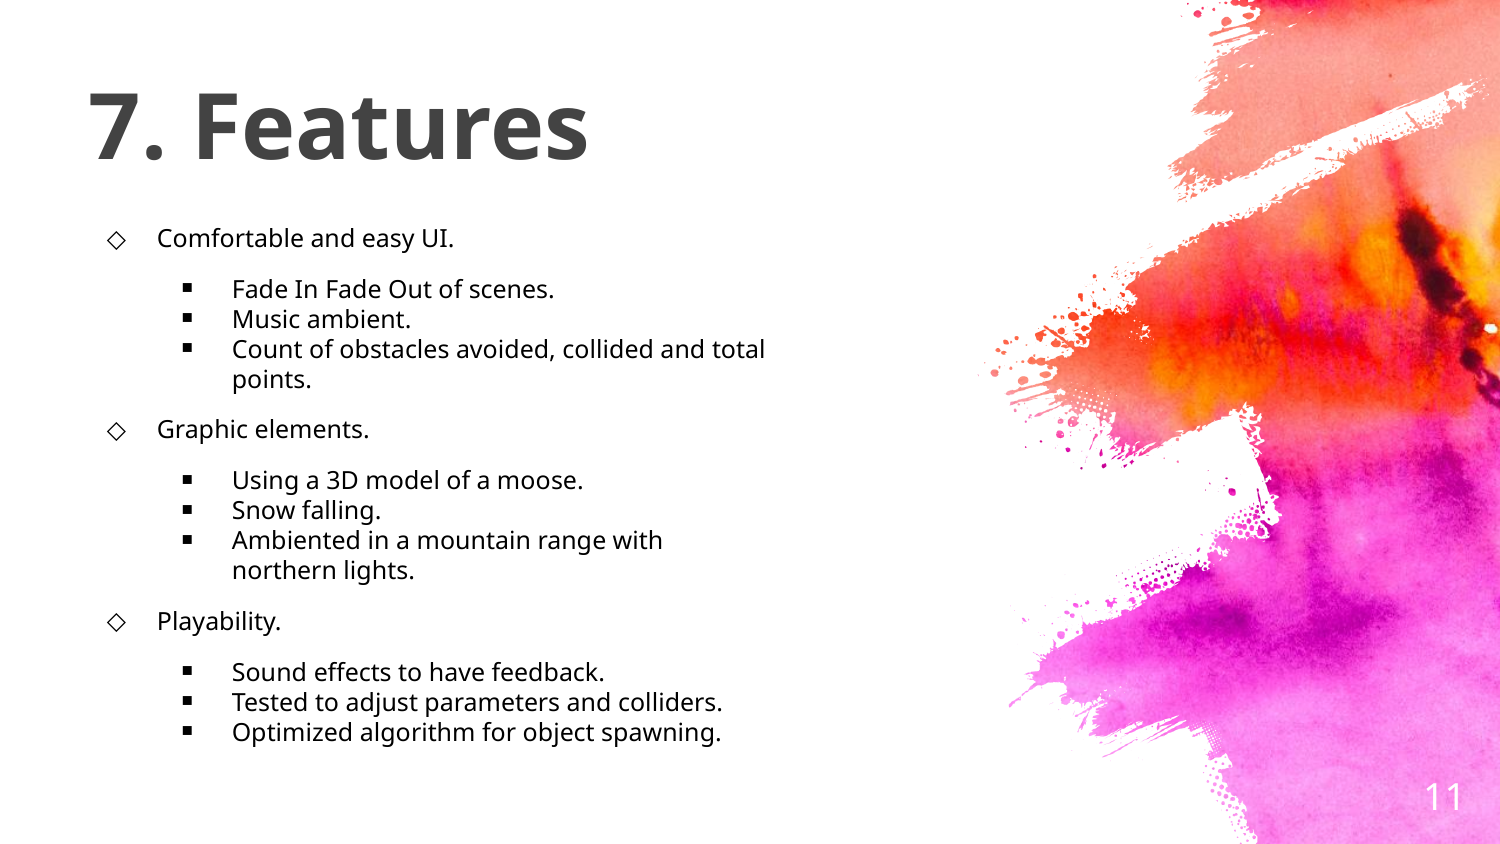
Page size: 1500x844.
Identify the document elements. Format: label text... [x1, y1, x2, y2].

slide_number ‹#› [1391, 766, 1482, 832]
title 7. Features [73, 52, 978, 194]
text_box Comfortable and easy UI. Fade In Fade Out of scenes. Music ambient. Count of obstacles avoided, collided and total points. Graphic elements. Using a 3D model of a moose. Snow falling. Ambiented in a mountain range with northern lights. Playability. Sound effects to have feedback. Tested to adjust parameters and colliders. Optimized algorithm for object spawning. [66, 207, 787, 799]
picture [0, 0, 1500, 844]
